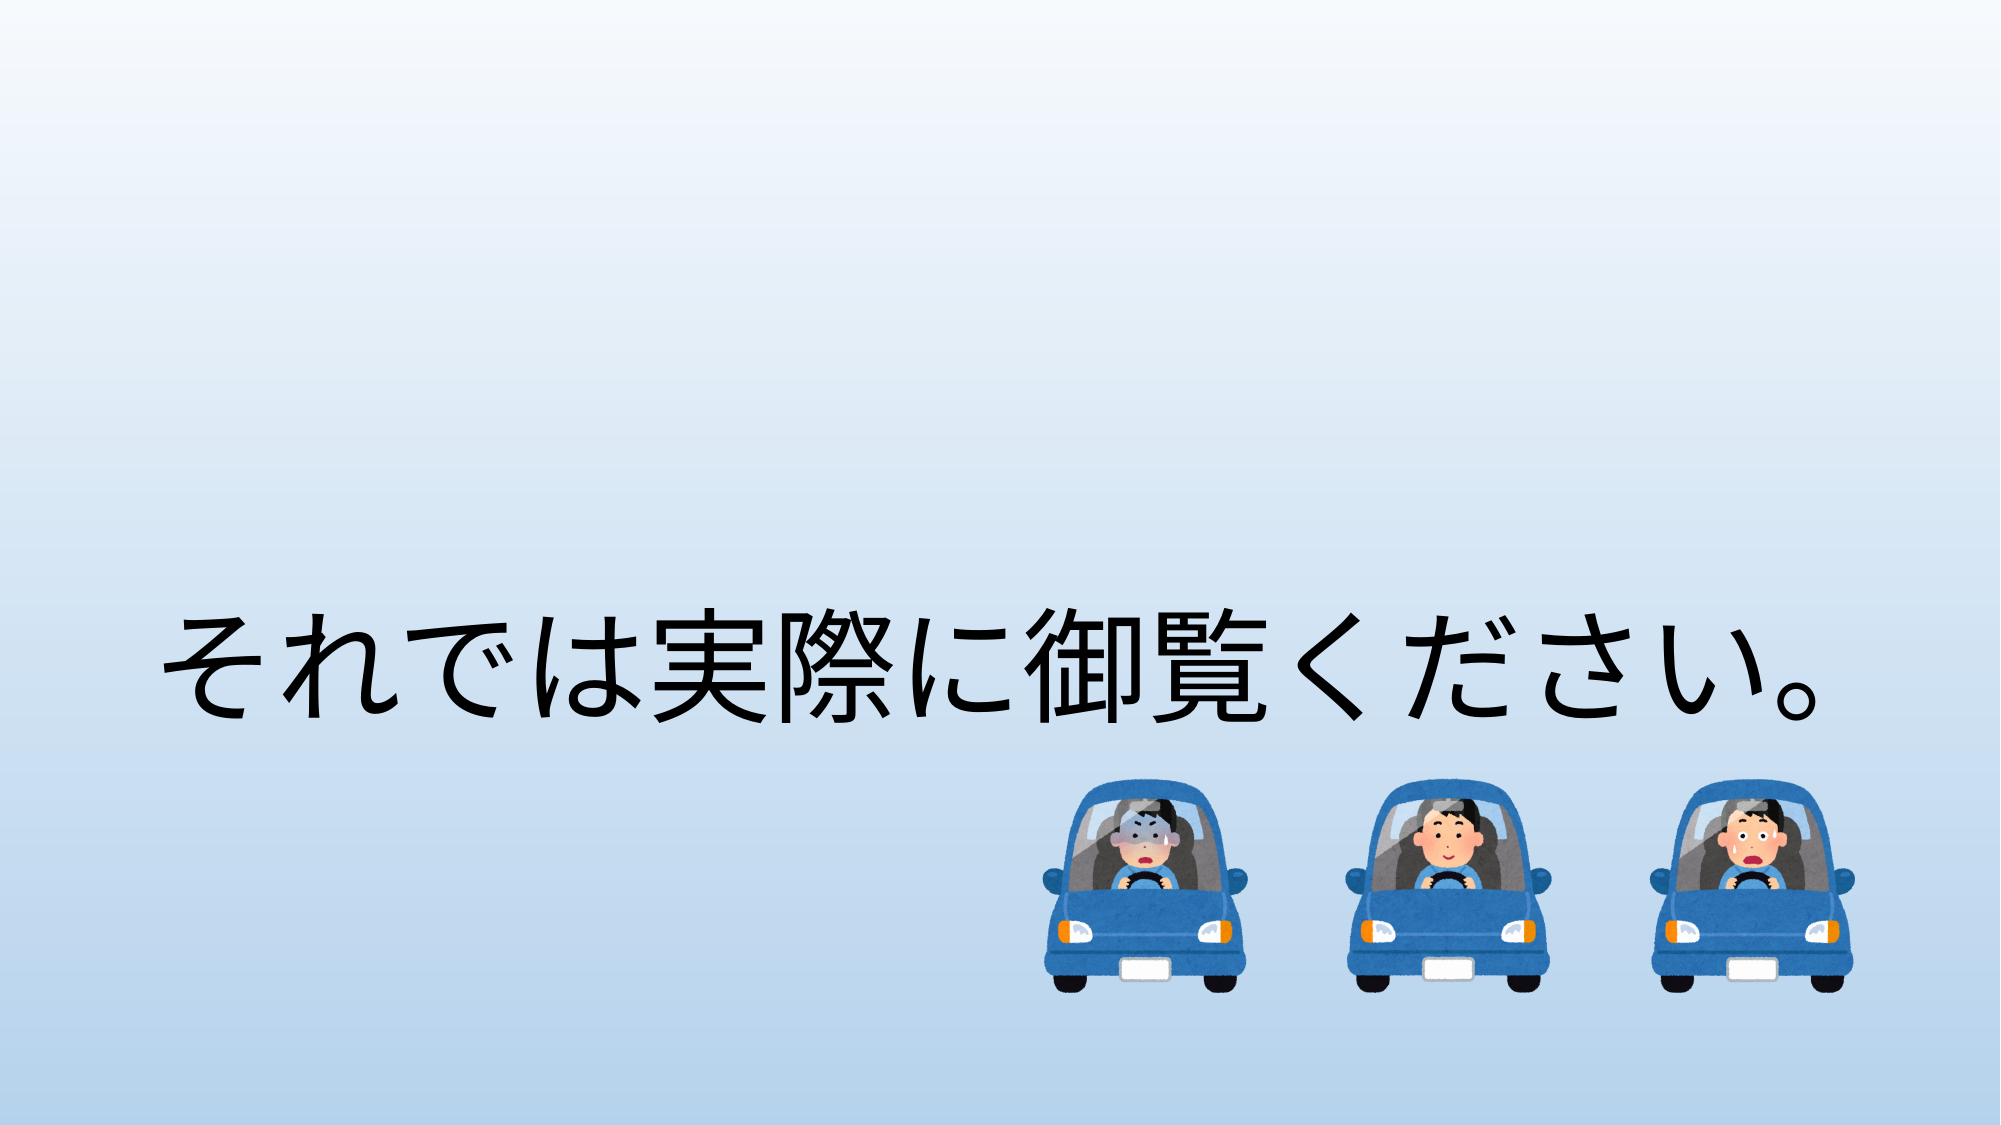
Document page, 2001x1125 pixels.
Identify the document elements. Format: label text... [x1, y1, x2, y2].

picture [1035, 773, 1255, 999]
picture [1642, 773, 1862, 999]
title それでは実際に御覧ください。 [136, 280, 1862, 749]
picture [1339, 773, 1559, 999]
